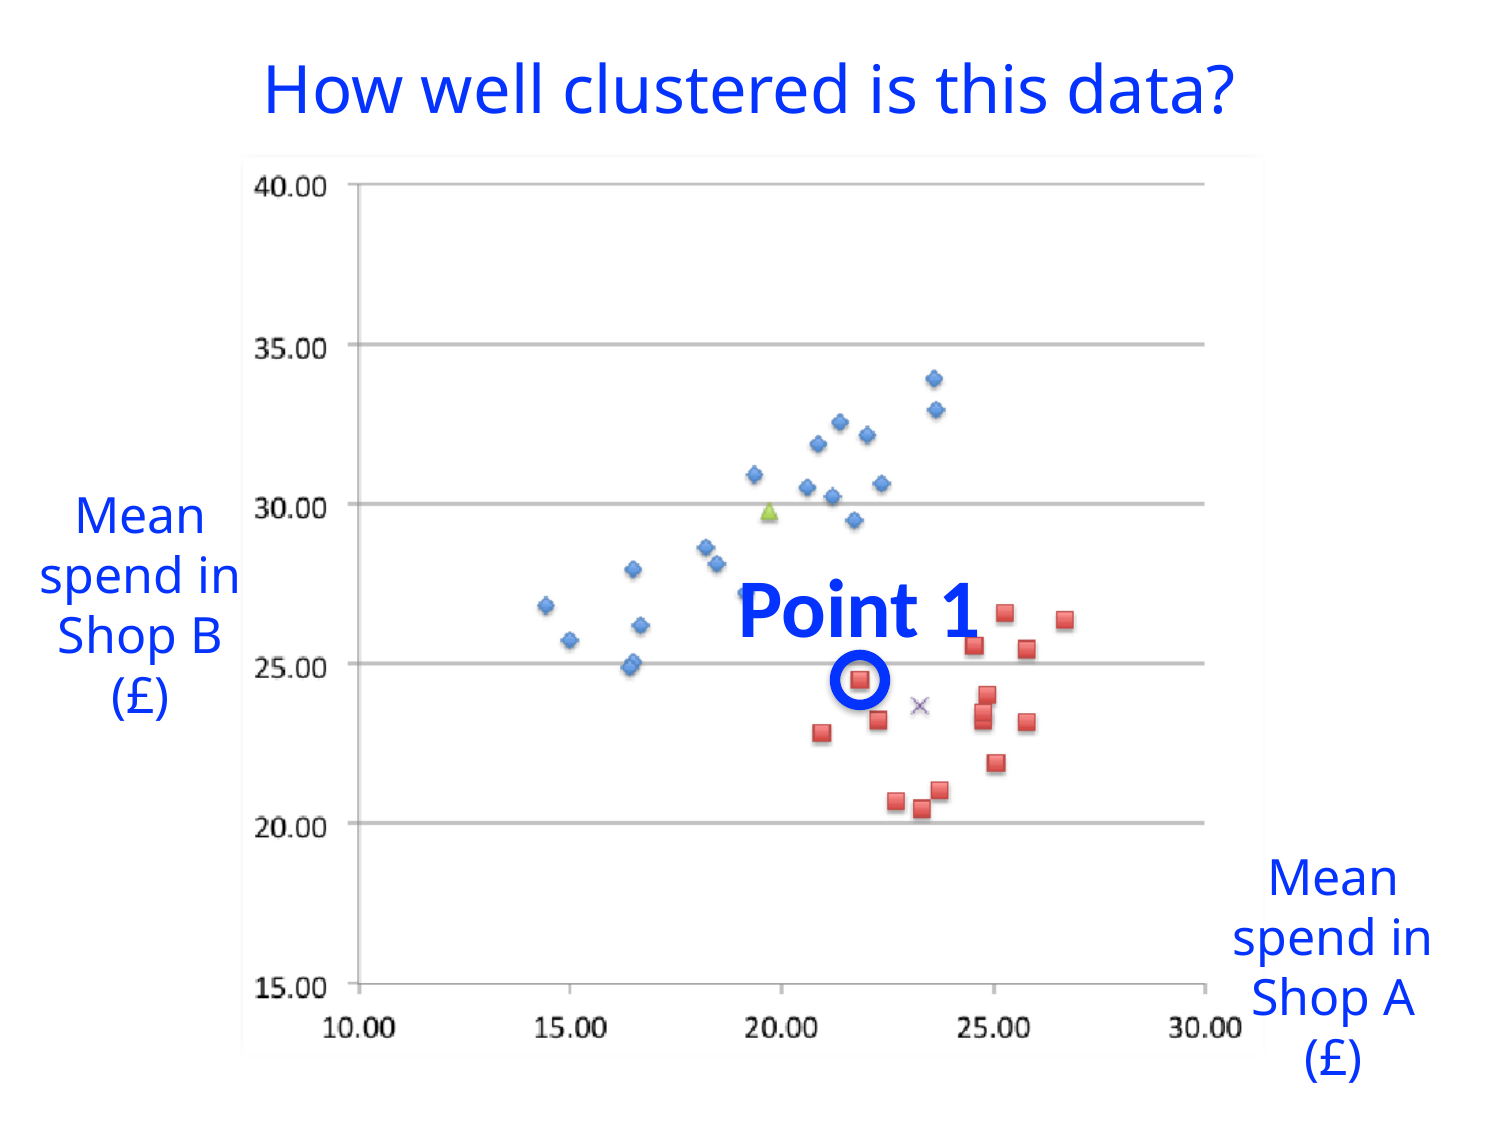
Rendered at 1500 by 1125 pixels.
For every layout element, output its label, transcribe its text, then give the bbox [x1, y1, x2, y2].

text_box How well clustered is this data? [0, 39, 1500, 135]
text_box Mean spend in Shop B (£) [20, 476, 234, 732]
picture [239, 153, 1266, 1057]
text_box Mean spend in Shop A (£) [1182, 838, 1485, 1093]
